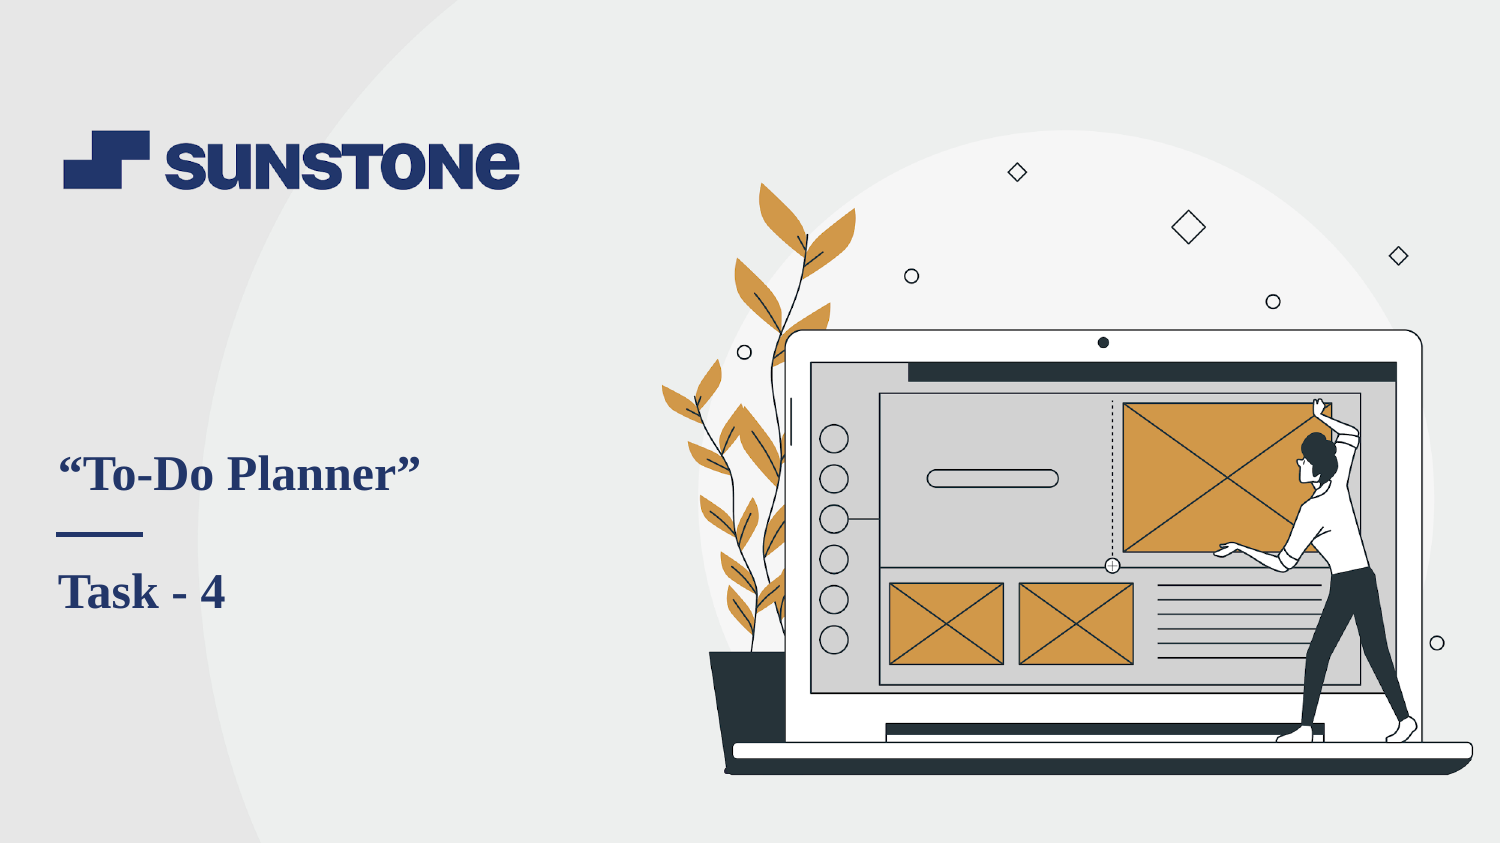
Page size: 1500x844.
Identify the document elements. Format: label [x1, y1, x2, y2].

picture [0, 0, 1500, 843]
text_box [12, 16, 1475, 802]
